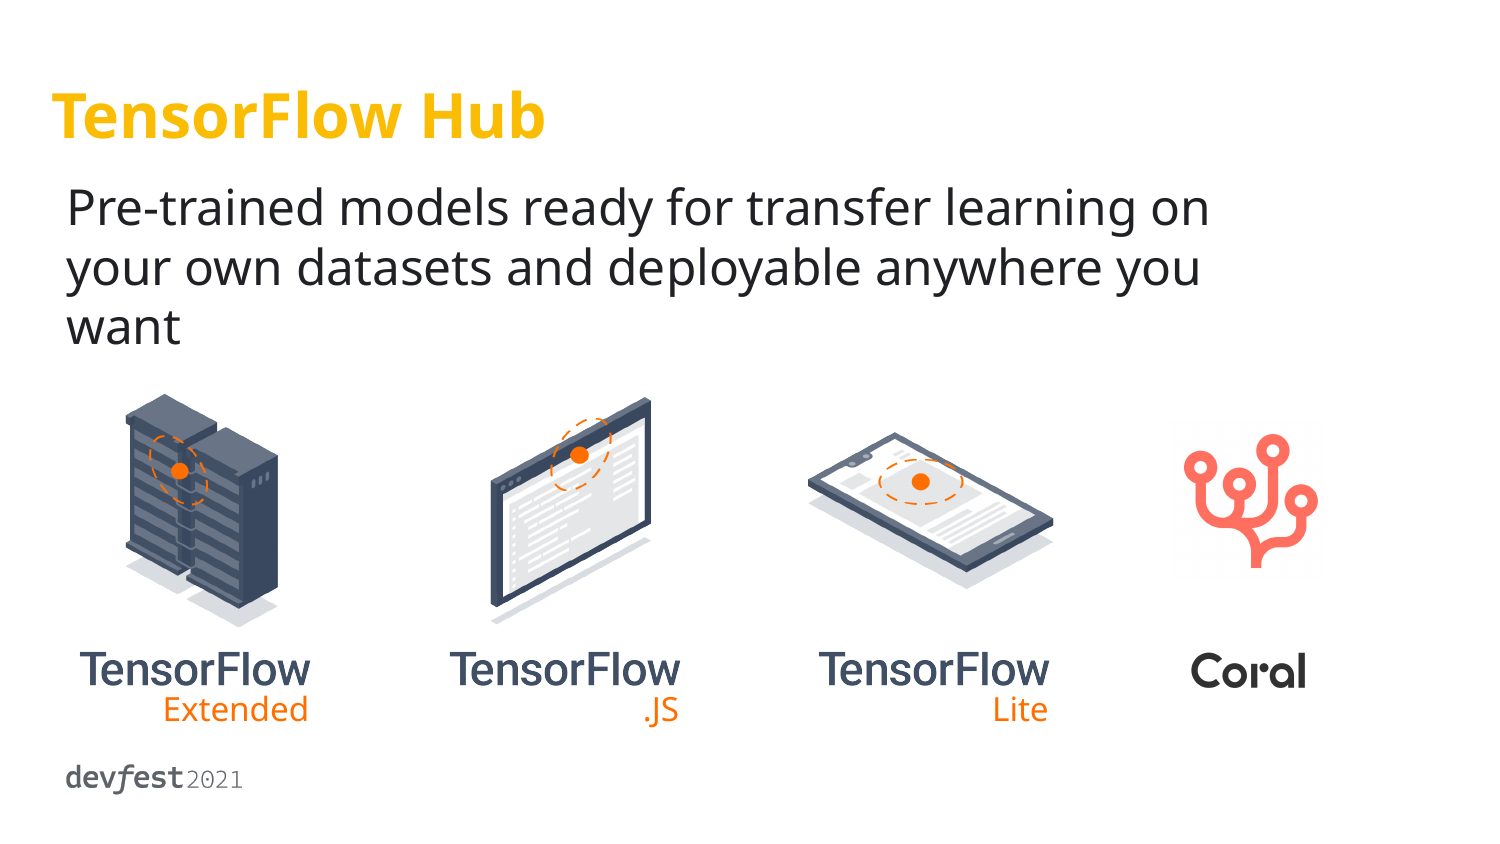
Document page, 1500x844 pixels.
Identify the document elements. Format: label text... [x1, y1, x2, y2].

text_box TensorFlow Hub [51, 75, 592, 160]
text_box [446, 651, 695, 726]
picture [420, 369, 721, 652]
picture [1191, 651, 1305, 689]
picture [65, 761, 243, 797]
picture [50, 369, 352, 652]
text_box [816, 651, 1065, 726]
title Pre-trained models ready for transfer learning on your own datasets and deployable anywhere you want [51, 159, 1277, 370]
picture [780, 369, 1081, 652]
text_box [77, 651, 325, 726]
picture [1170, 418, 1326, 582]
